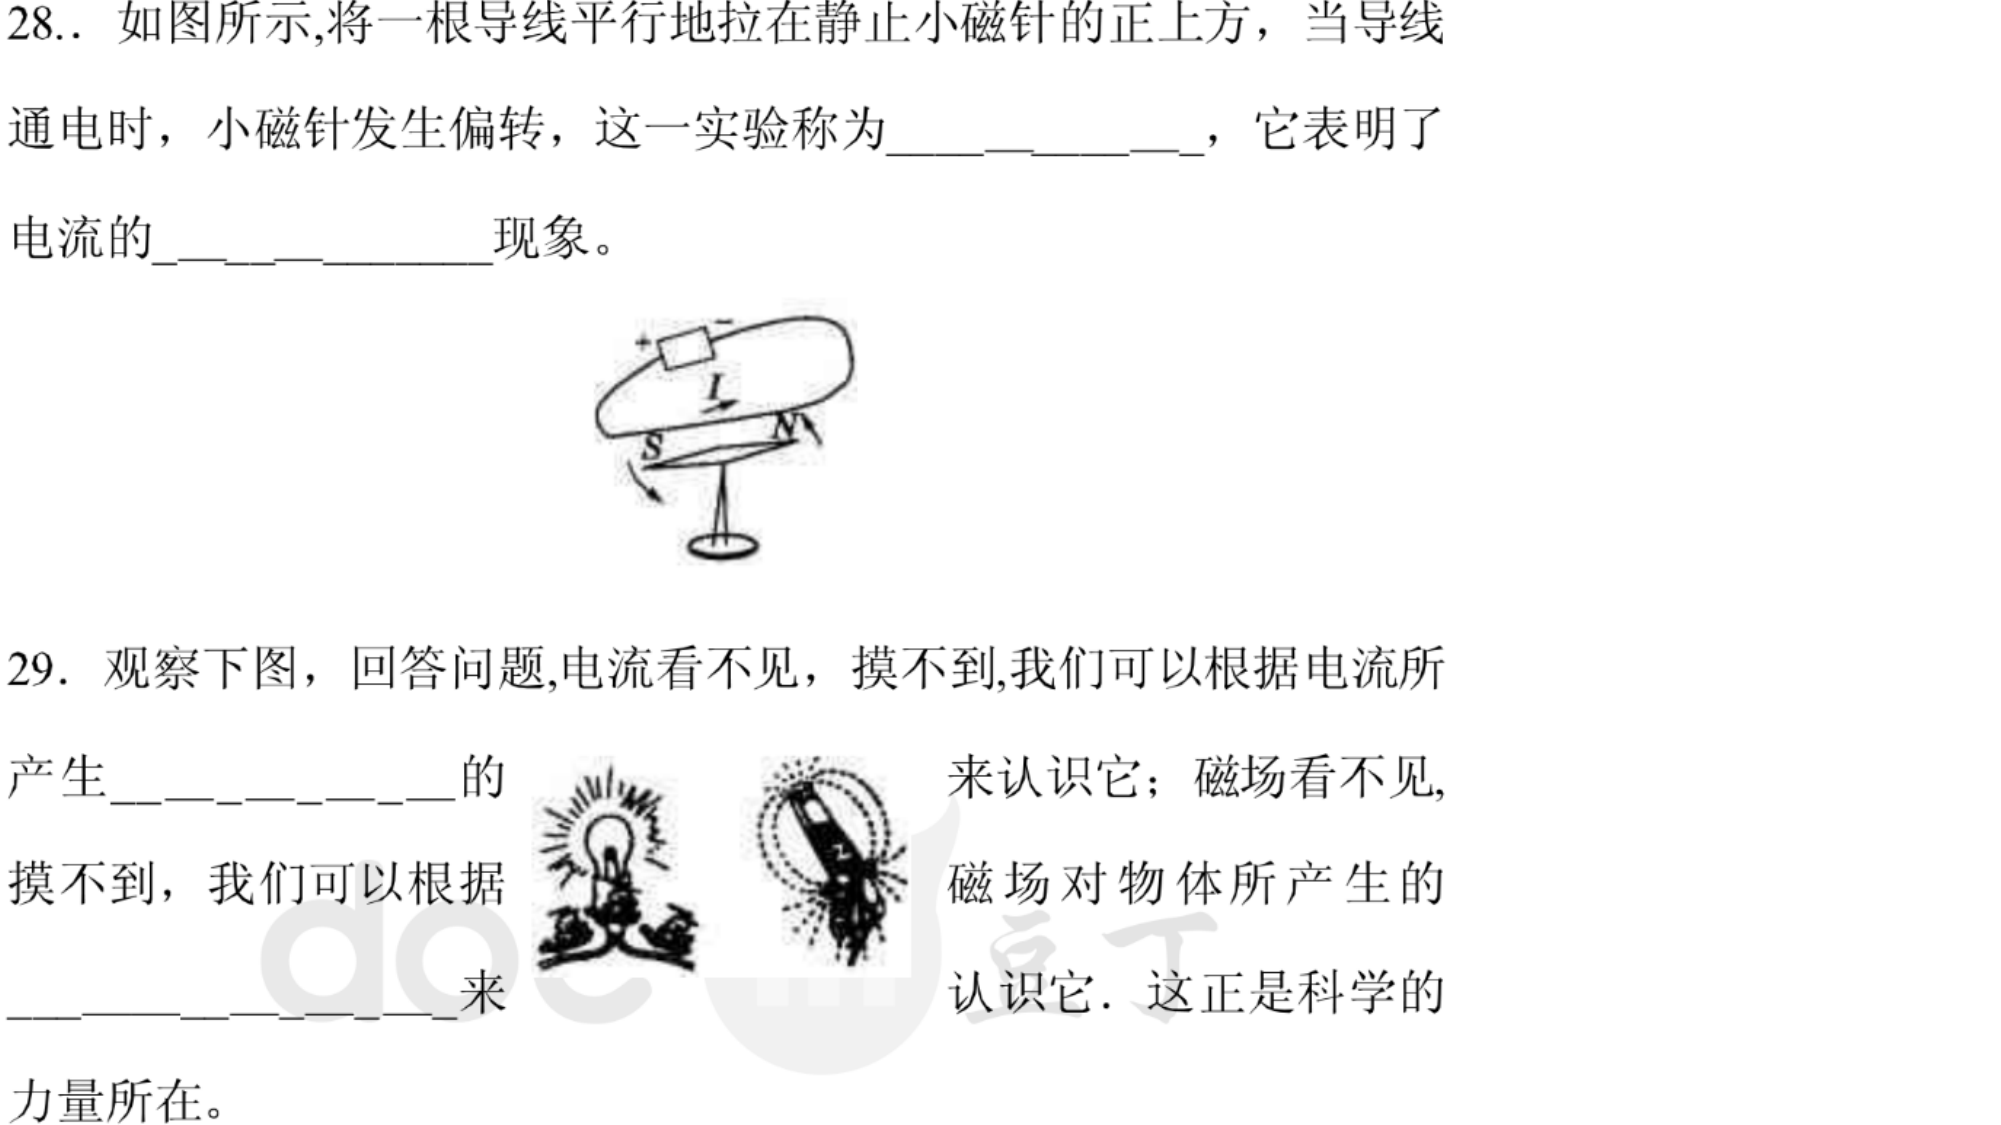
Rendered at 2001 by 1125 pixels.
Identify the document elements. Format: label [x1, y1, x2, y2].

picture [0, 0, 1459, 1125]
